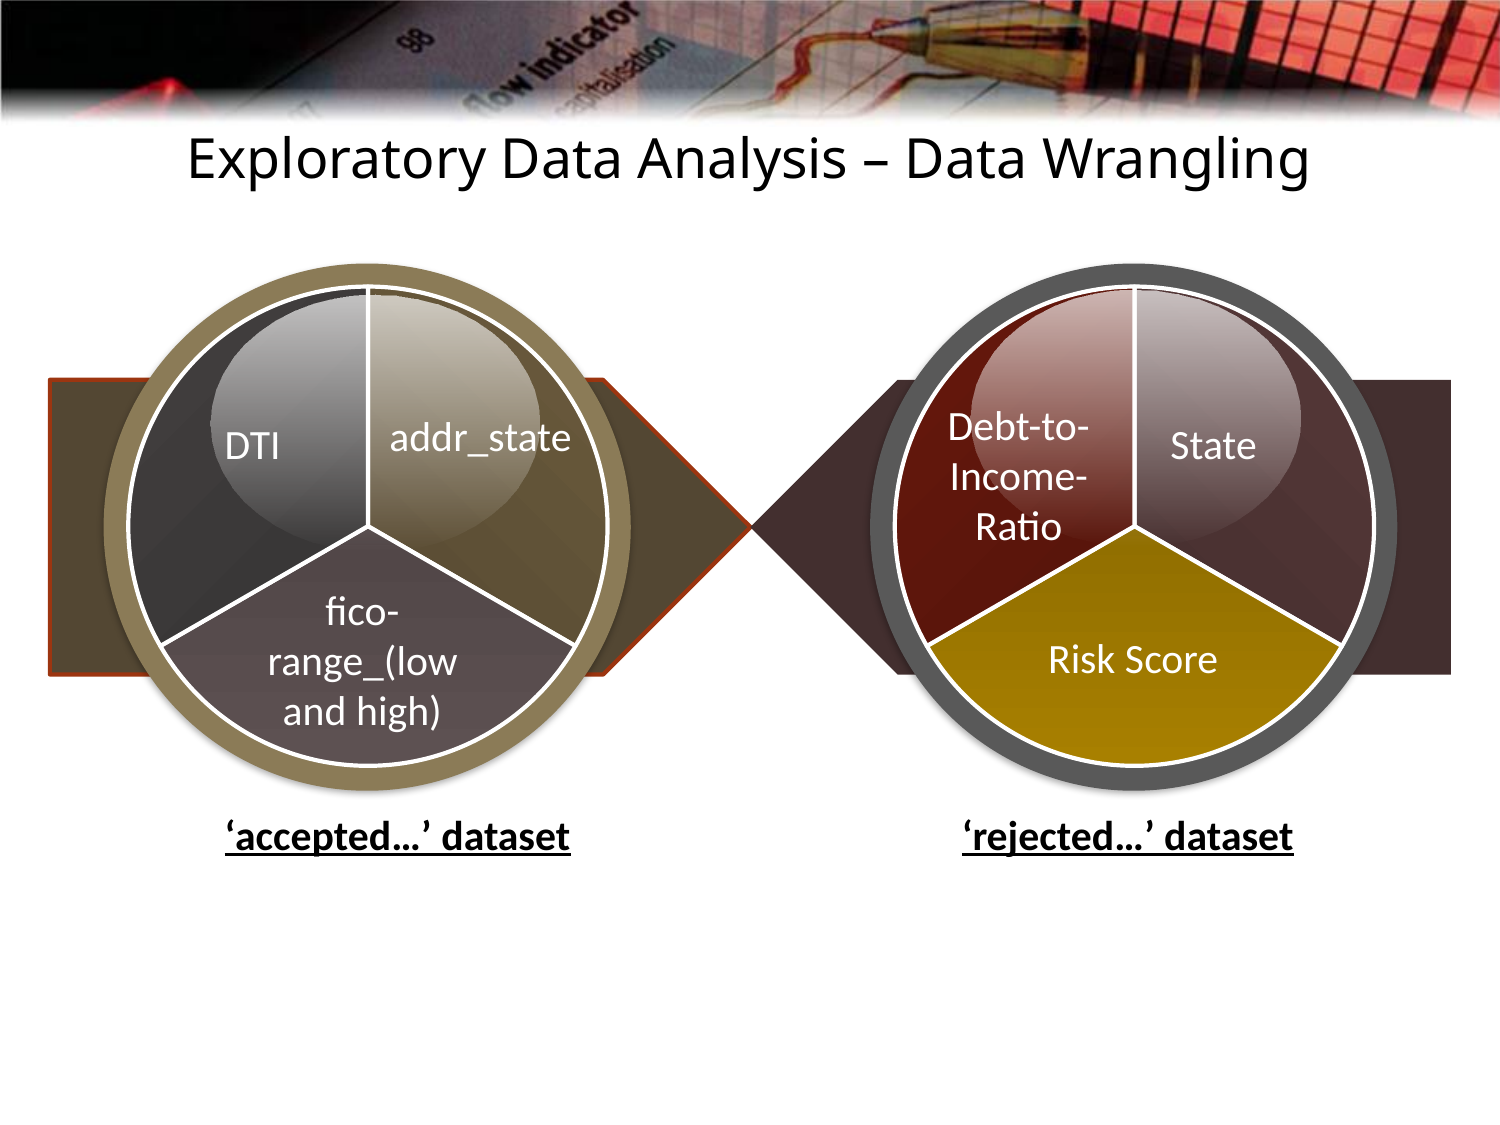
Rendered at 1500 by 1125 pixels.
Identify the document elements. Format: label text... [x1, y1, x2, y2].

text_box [84, 801, 636, 927]
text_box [857, 801, 1409, 932]
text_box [49, 263, 748, 791]
title Exploratory Data Analysis – Data Wrangling [75, 114, 1425, 261]
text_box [750, 263, 1452, 791]
picture [0, 0, 1500, 127]
